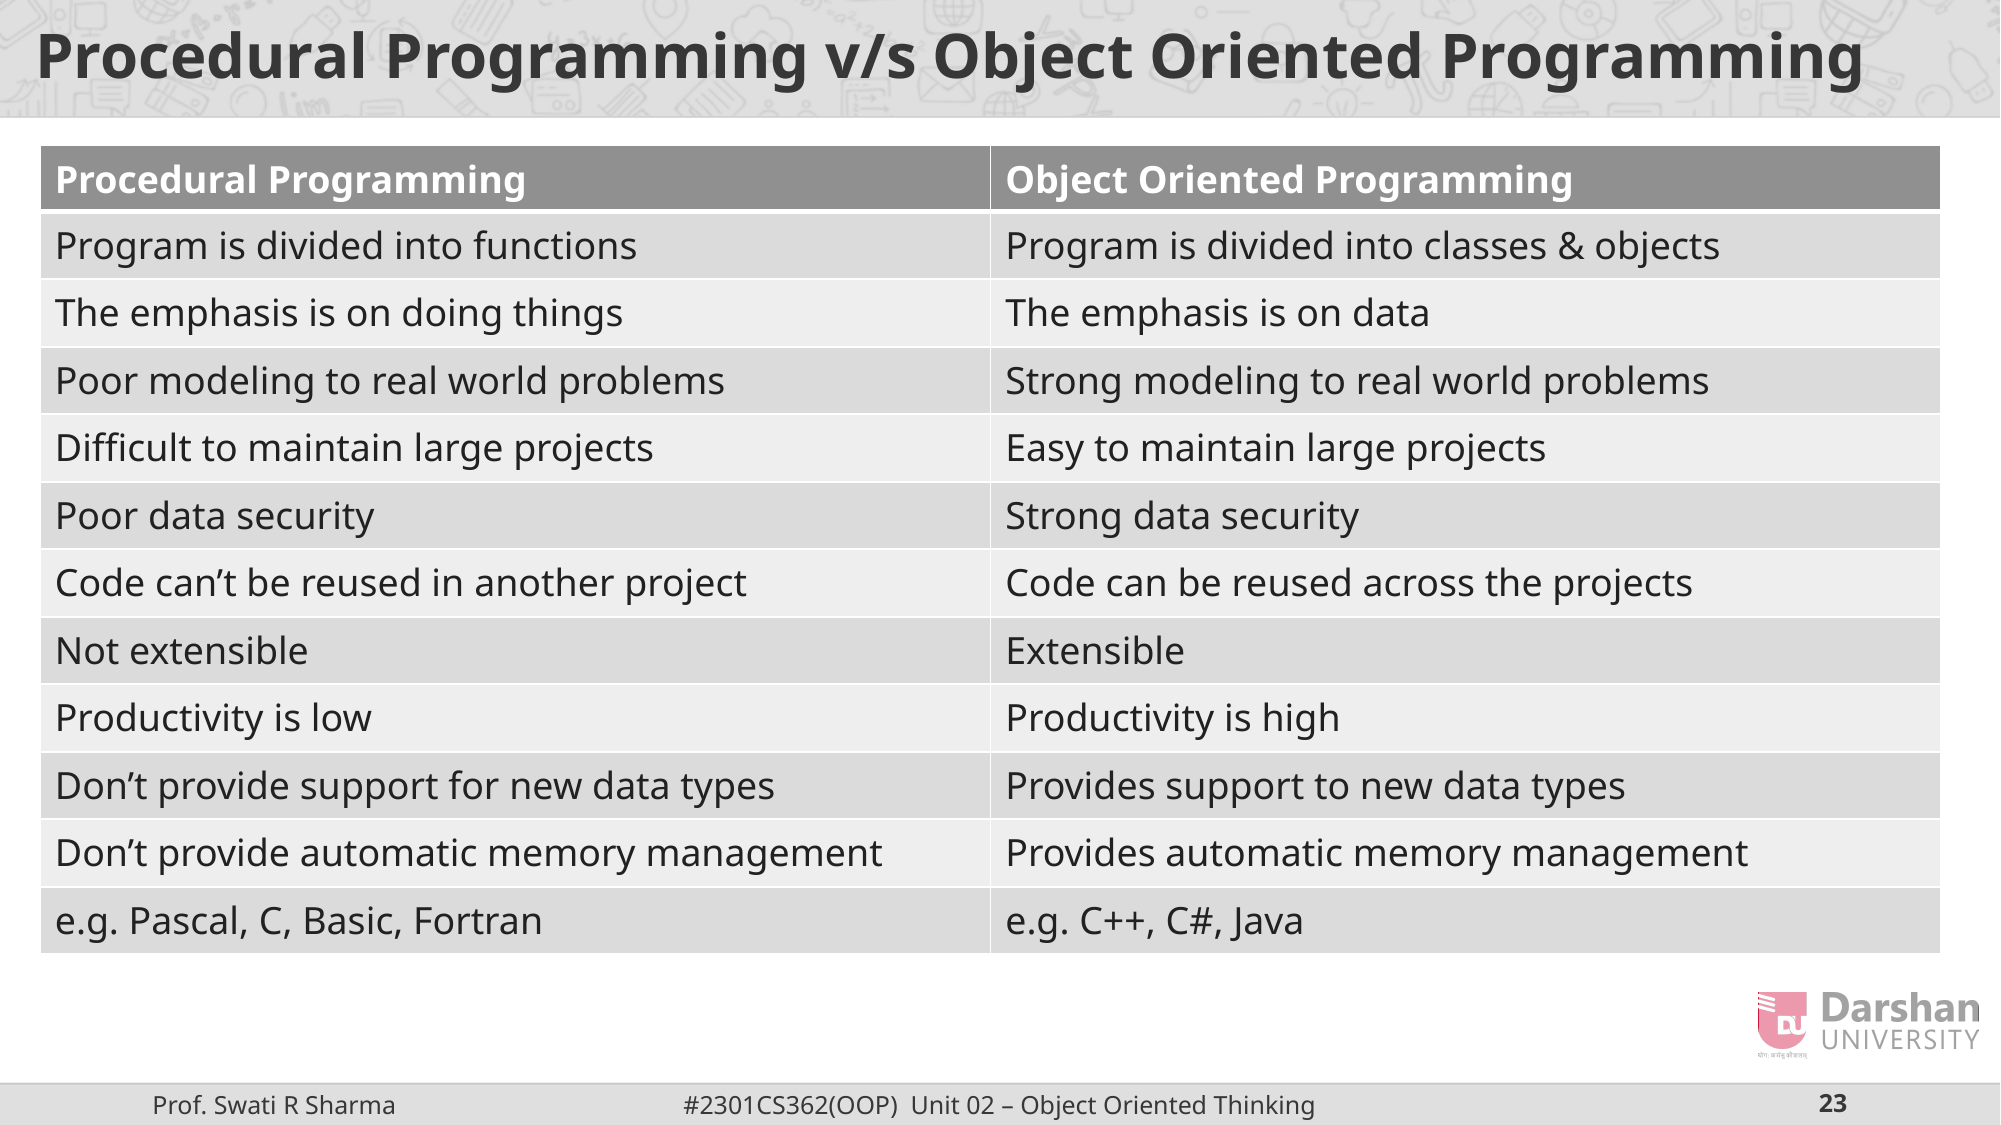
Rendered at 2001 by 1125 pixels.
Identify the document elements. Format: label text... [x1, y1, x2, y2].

title Declaring an Object [1758, 992, 1979, 1059]
table_cell Provides support to new data types [991, 753, 1940, 818]
table_cell Productivity is low [41, 685, 990, 751]
table_cell e.g. Pascal, C, Basic, Fortran [41, 888, 990, 953]
table_header Procedural Programming [41, 146, 990, 209]
table_cell Program is divided into classes & objects [991, 214, 1940, 278]
table_cell Productivity is high [991, 685, 1940, 751]
table_cell Extensible [991, 618, 1940, 683]
table_cell Poor modeling to real world problems [41, 348, 990, 413]
table_cell Poor data security [41, 483, 990, 548]
table_cell Don’t provide support for new data types [41, 753, 990, 818]
table_header Object Oriented Programming [991, 146, 1940, 209]
table_cell Not extensible [41, 618, 990, 683]
table_cell The emphasis is on data [991, 280, 1940, 346]
table_cell Code can’t be reused in another project [41, 550, 990, 616]
table_cell Strong data security [991, 483, 1940, 548]
table_cell Provides automatic memory management [991, 820, 1940, 886]
table_cell The emphasis is on doing things [41, 280, 990, 346]
table_cell Difficult to maintain large projects [41, 415, 990, 481]
table_cell Strong modeling to real world problems [991, 348, 1940, 413]
table_cell Easy to maintain large projects [991, 415, 1940, 481]
title Procedural Programming v/s Object Oriented Programming [0, 0, 2000, 117]
table_cell Program is divided into functions [41, 214, 990, 278]
table_cell Code can be reused across the projects [991, 550, 1940, 616]
table_cell Don’t provide automatic memory management [41, 820, 990, 886]
table_cell e.g. C++, C#, Java [991, 888, 1940, 953]
